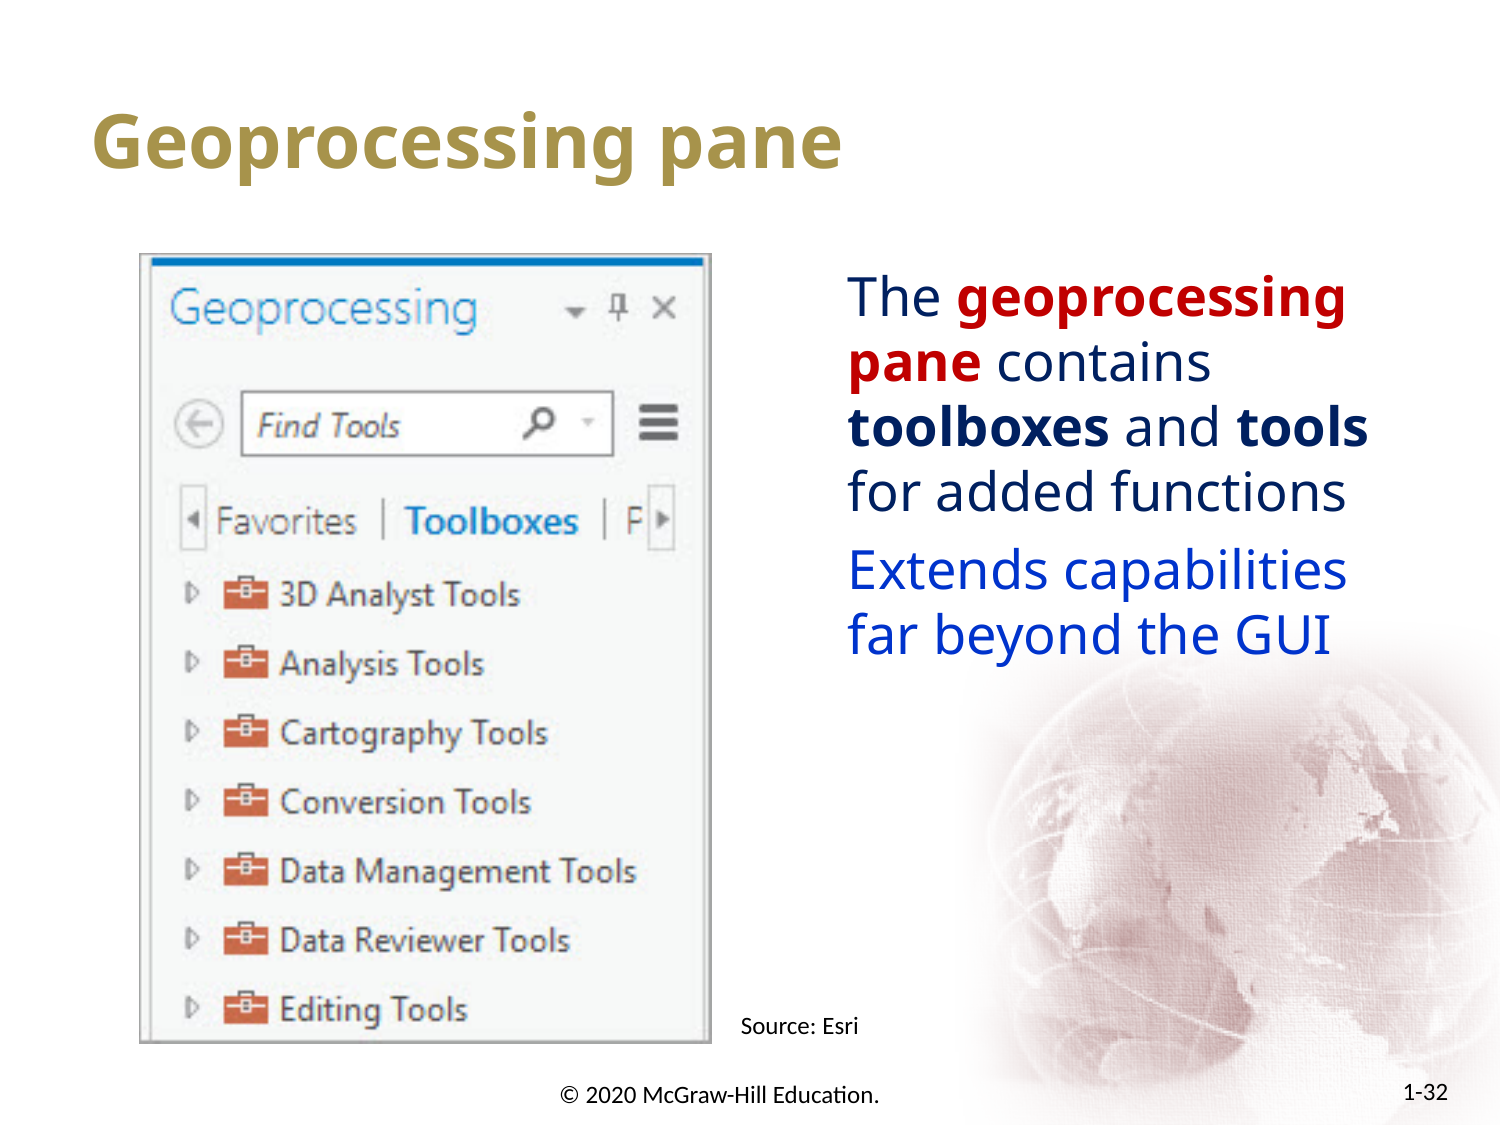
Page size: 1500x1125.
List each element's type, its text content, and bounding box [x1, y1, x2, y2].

list Source: Esri [725, 1001, 913, 1038]
title Geoprocessing pane [75, 45, 1425, 233]
picture [139, 253, 712, 1044]
list The geoprocessing pane contains toolboxes and tools for added functions Extends capabilities far beyond the GUI [832, 254, 1425, 738]
